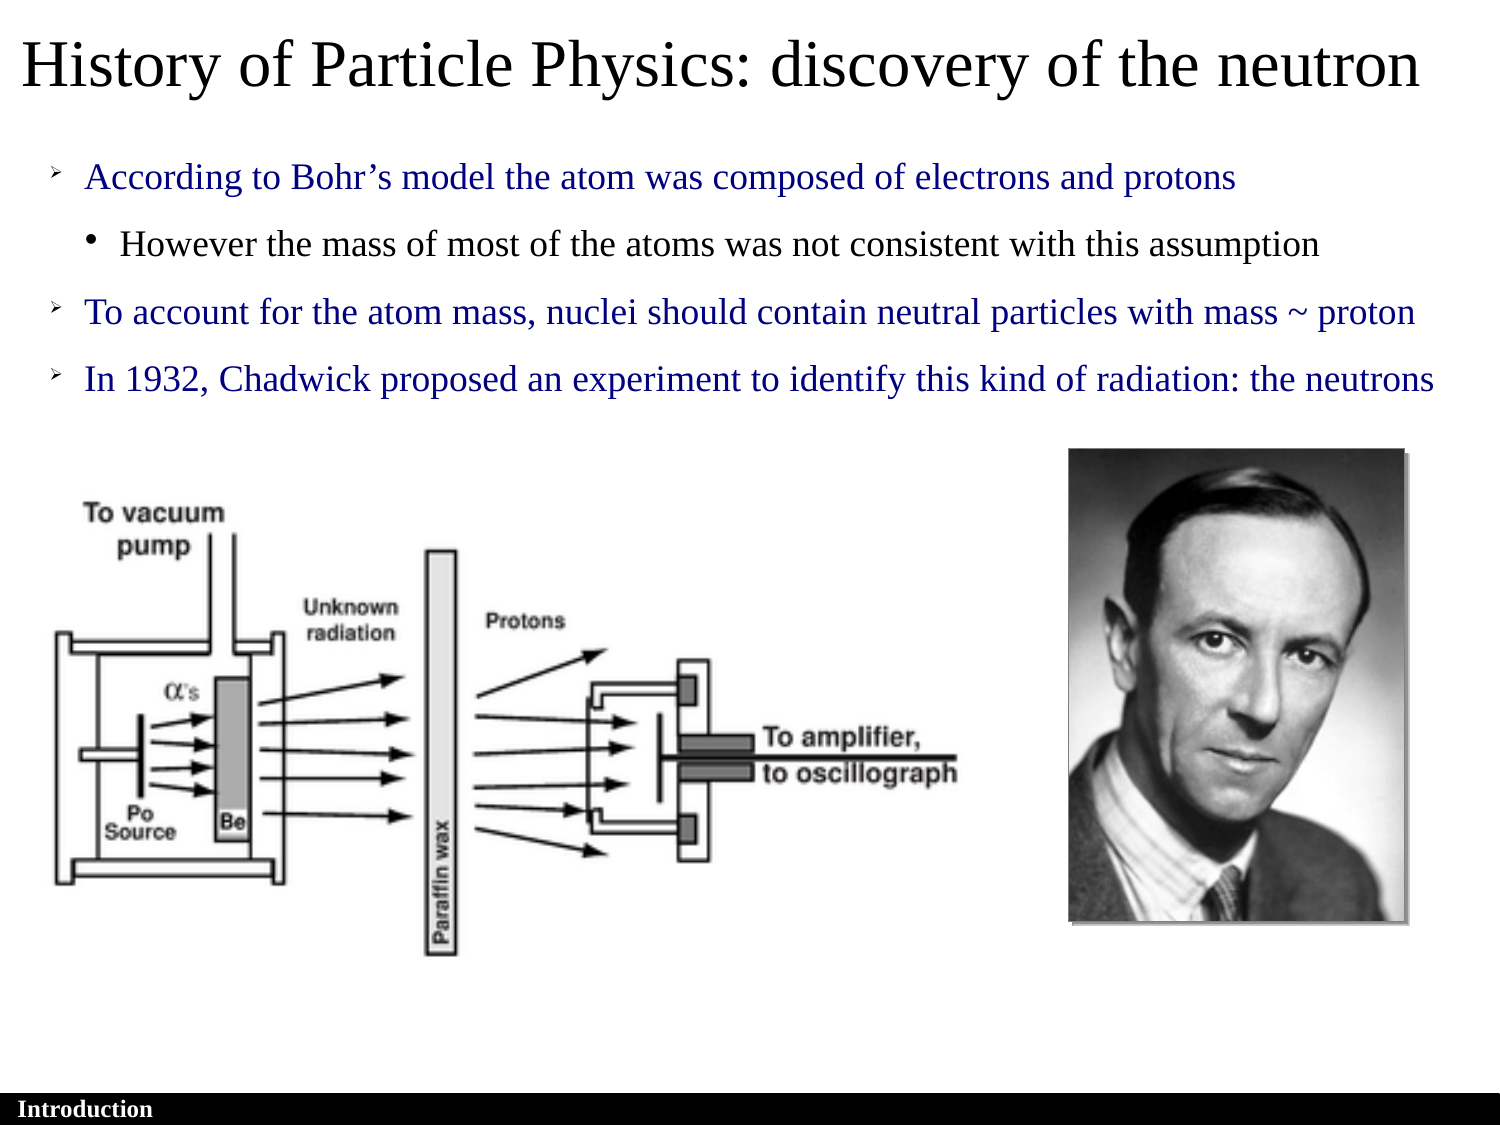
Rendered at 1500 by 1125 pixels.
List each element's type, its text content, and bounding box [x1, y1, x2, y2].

text_box According to Bohr’s model the atom was composed of electrons and protons However the mass of most of the atoms was not consistent with this assumption To account for the atom mass, nuclei should contain neutral particles with mass ~ proton In 1932, Chadwick proposed an experiment to identify this kind of radiation: the neutrons [29, 117, 1500, 260]
text_box History of Particle Physics: discovery of the neutron [0, 12, 1453, 120]
picture [1067, 448, 1406, 922]
picture [23, 489, 969, 963]
